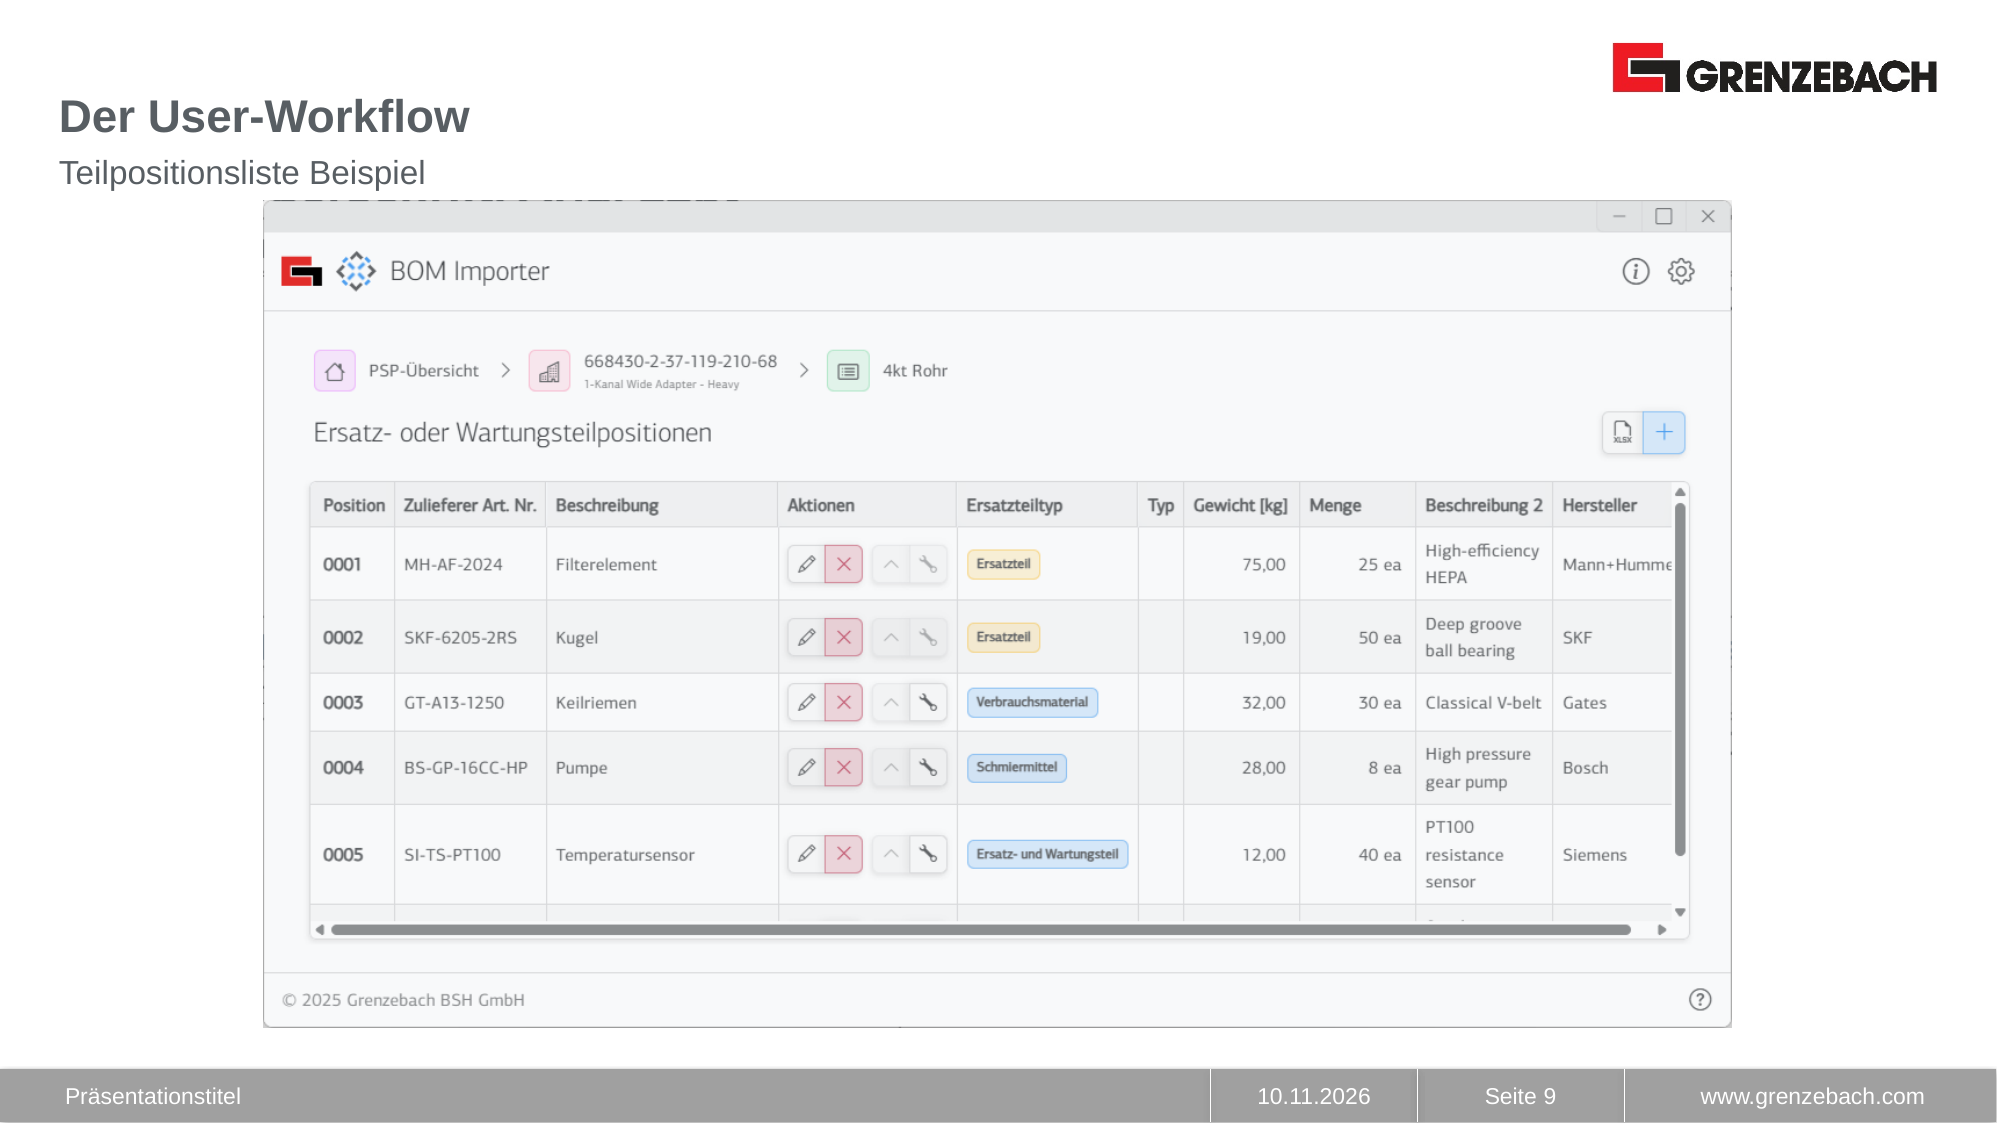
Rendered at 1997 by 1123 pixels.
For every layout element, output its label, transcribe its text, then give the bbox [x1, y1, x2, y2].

title Der User-Workflow [59, 35, 1536, 142]
picture [1612, 41, 1937, 93]
slide_number Seite 9 [1423, 1068, 1619, 1122]
list Teilpositionsliste Beispiel [59, 147, 1938, 195]
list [263, 200, 1733, 1028]
footer Präsentationstitel [59, 1068, 1205, 1122]
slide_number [1216, 1068, 1412, 1123]
